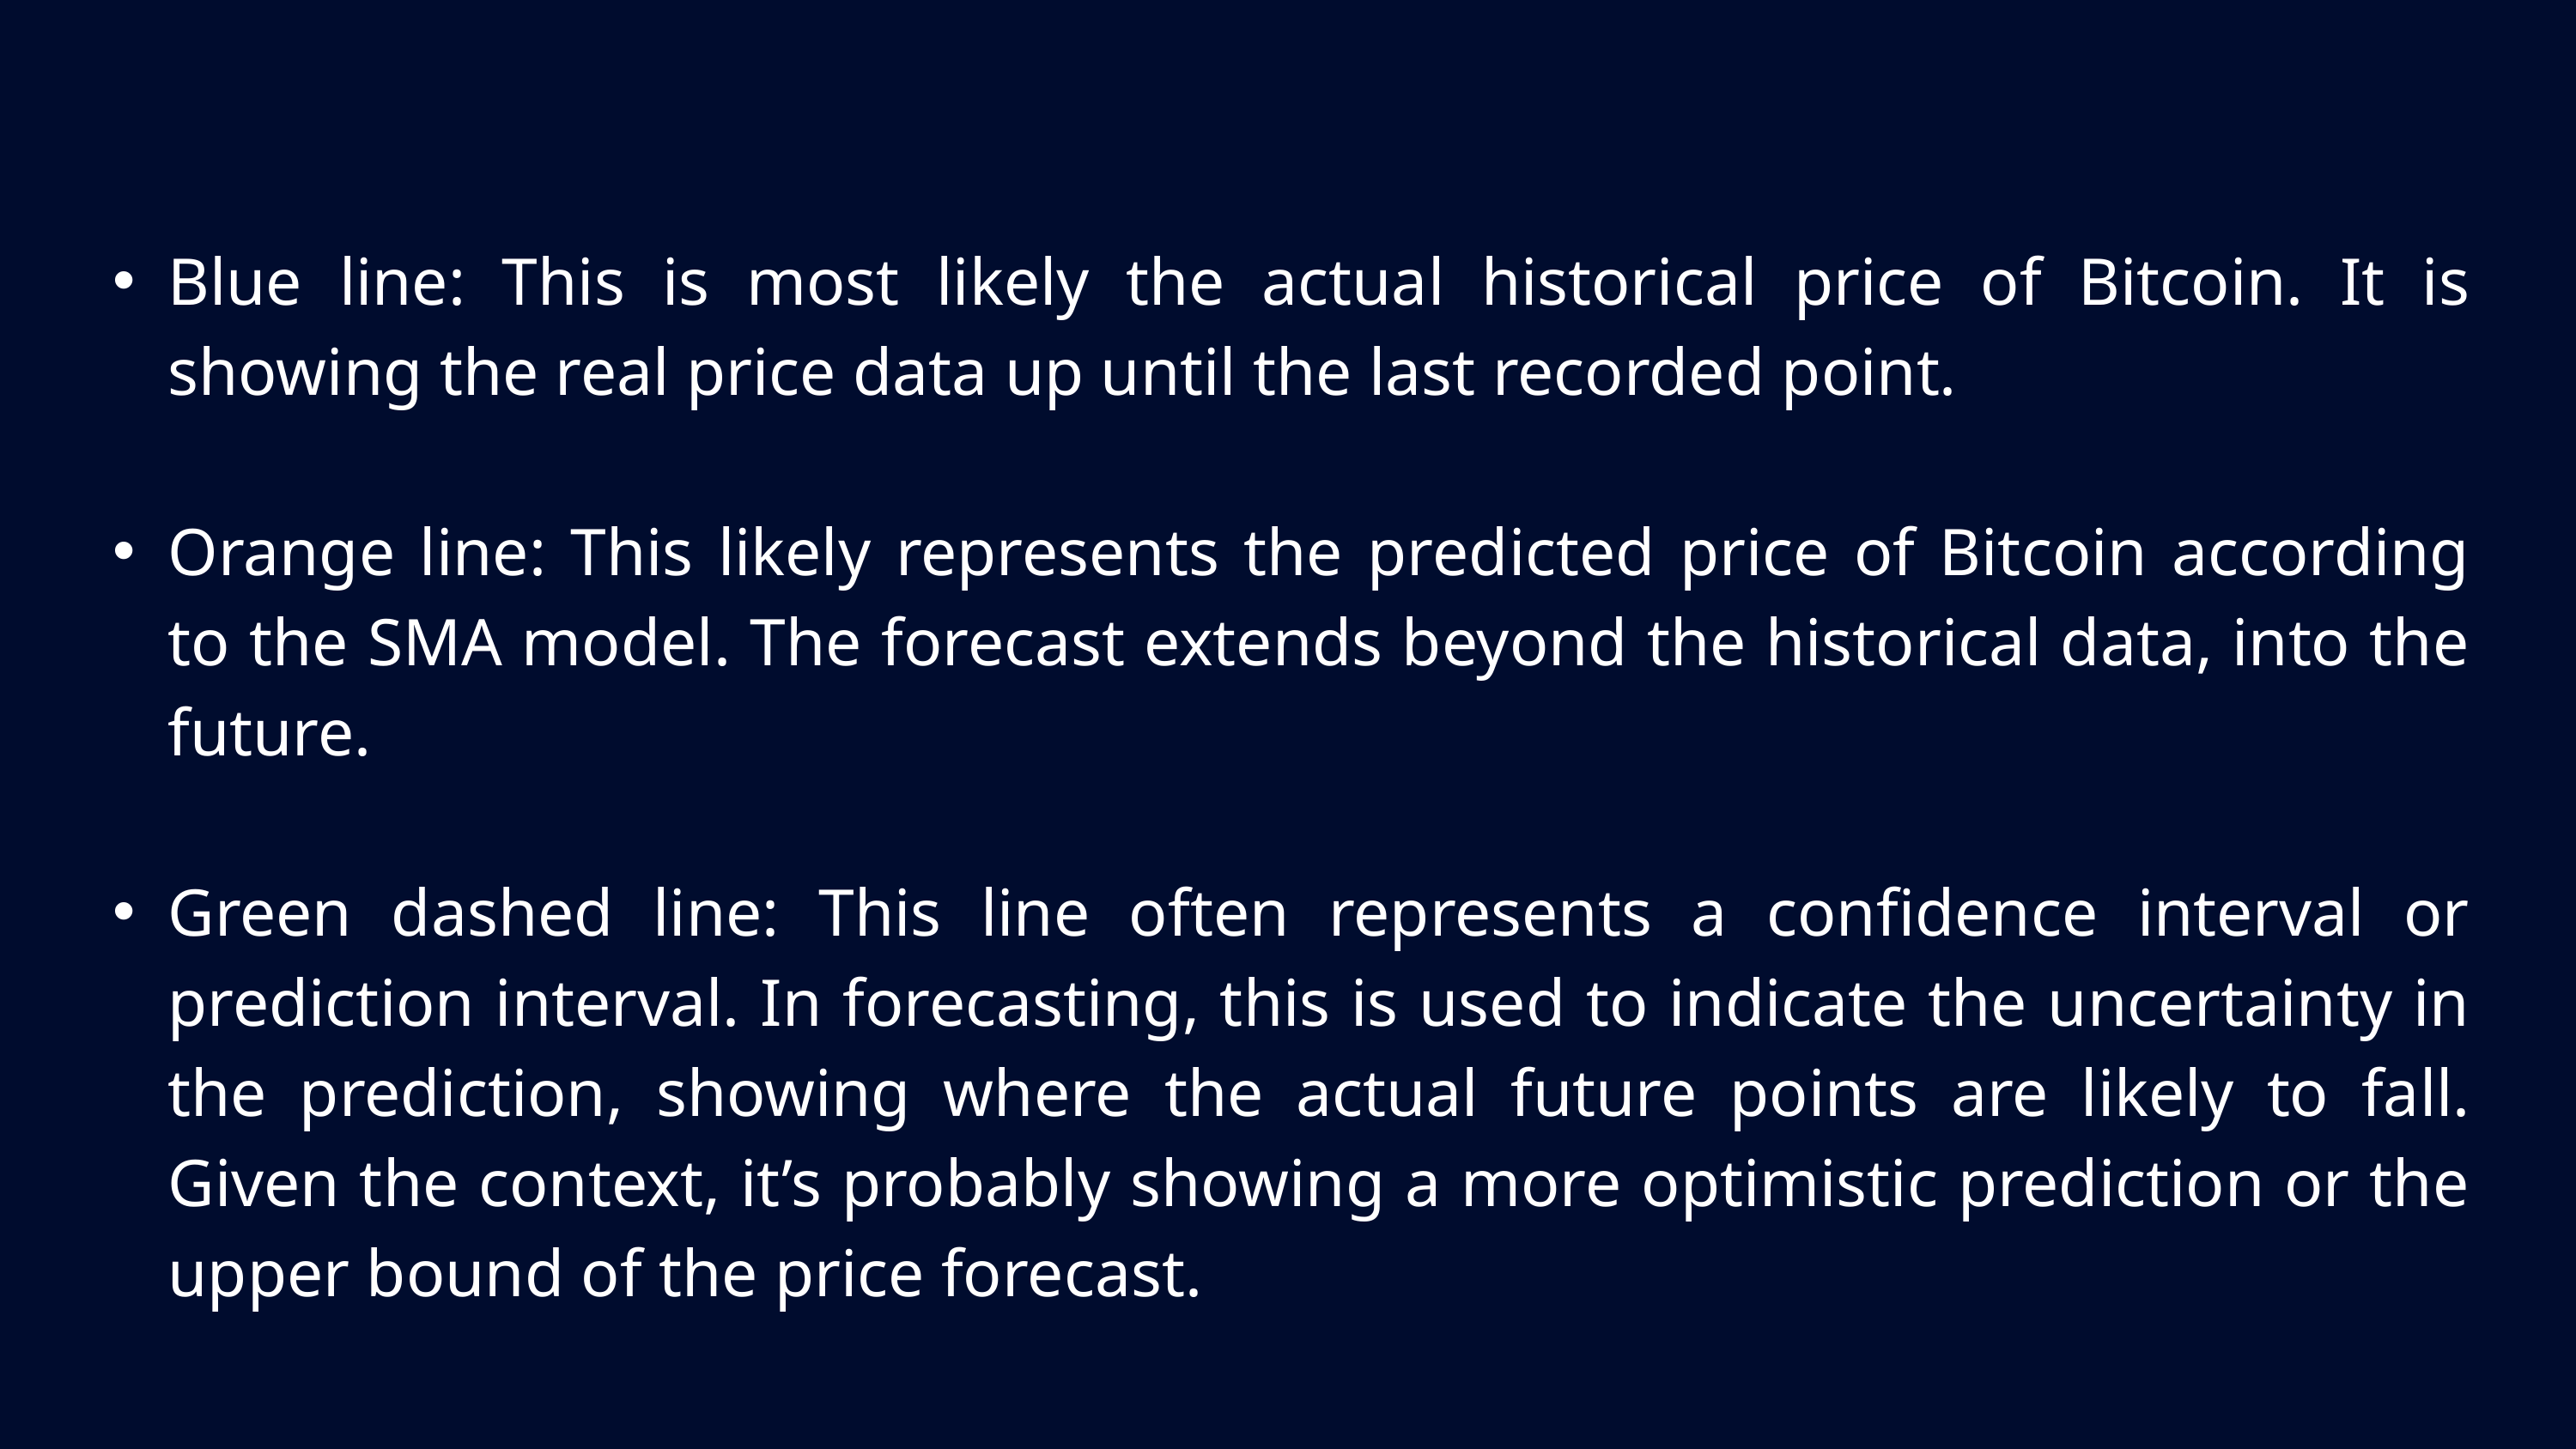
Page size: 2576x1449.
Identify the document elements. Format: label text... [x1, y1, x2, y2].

text_box Blue line: This is most likely the actual historical price of Bitcoin. It is showing the real price data up until the last recorded point. Orange line: This likely represents the predicted price of Bitcoin according to the SMA model. The forecast extends beyond the historical data, into the future. Green dashed line: This line often represents a confidence interval or prediction interval. In forecasting, this is used to indicate the uncertainty in the prediction, showing where the actual future points are likely to fall. Given the context, it’s probably showing a more optimistic prediction or the upper bound of the price forecast. [58, 227, 2471, 1400]
